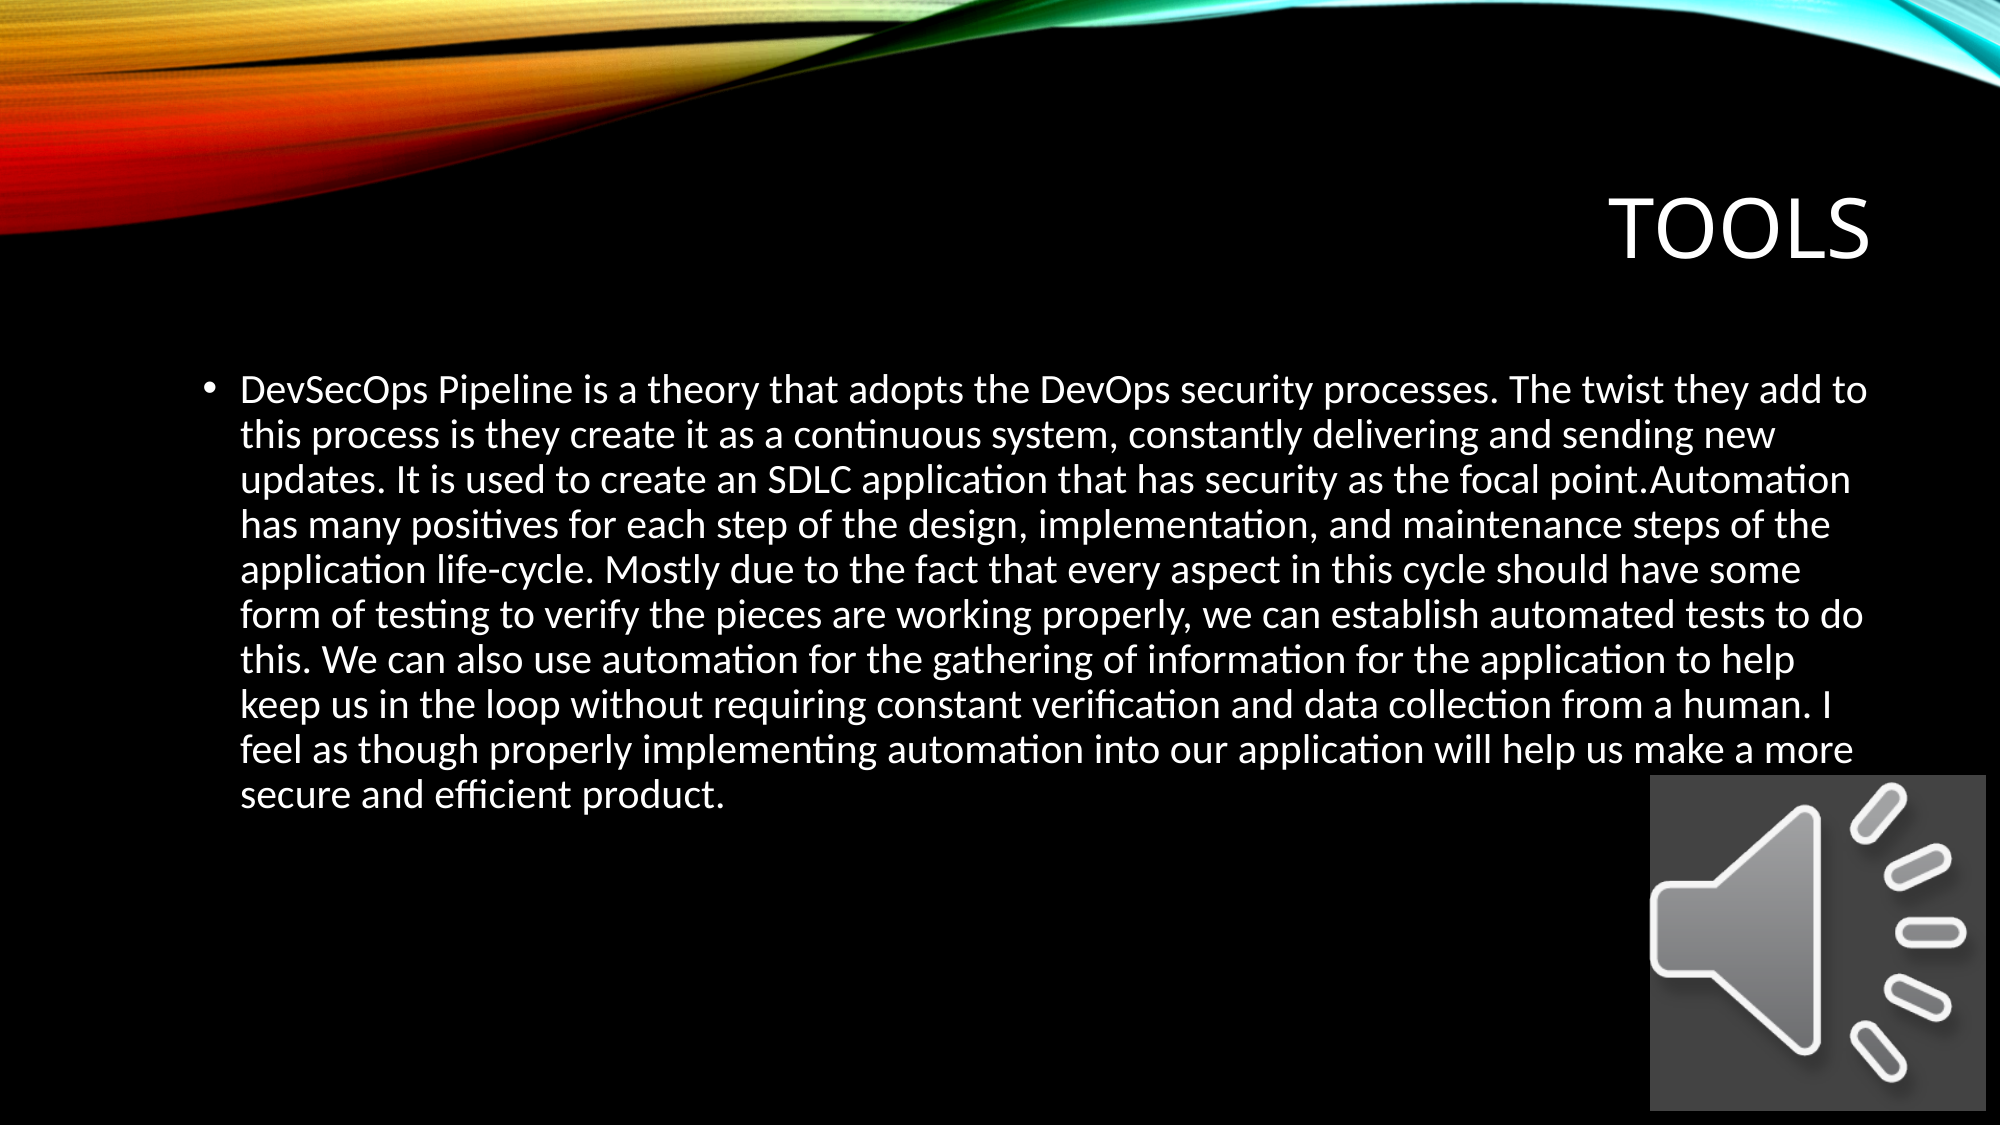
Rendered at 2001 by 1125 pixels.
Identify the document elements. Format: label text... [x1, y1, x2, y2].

picture [1648, 773, 1987, 1112]
list DevSecOps Pipeline is a theory that adopts the DevOps security processes. The twist they add to this process is they create it as a continuous system, constantly delivering and sending new updates. It is used to create an SDLC application that has security as the focal point.Automation has many positives for each step of the design, implementation, and maintenance steps of the application life-cycle. Mostly due to the fact that every aspect in this cycle should have some form of testing to verify the pieces are working properly, we can establish automated tests to do this. We can also use automation for the gathering of information for the application to help keep us in the loop without requiring constant verification and data collection from a human. I feel as though properly implementing automation into our application will help us make a more secure and efficient product. [112, 360, 1888, 1021]
title TOOLS [474, 125, 1888, 338]
picture [0, 0, 2000, 237]
